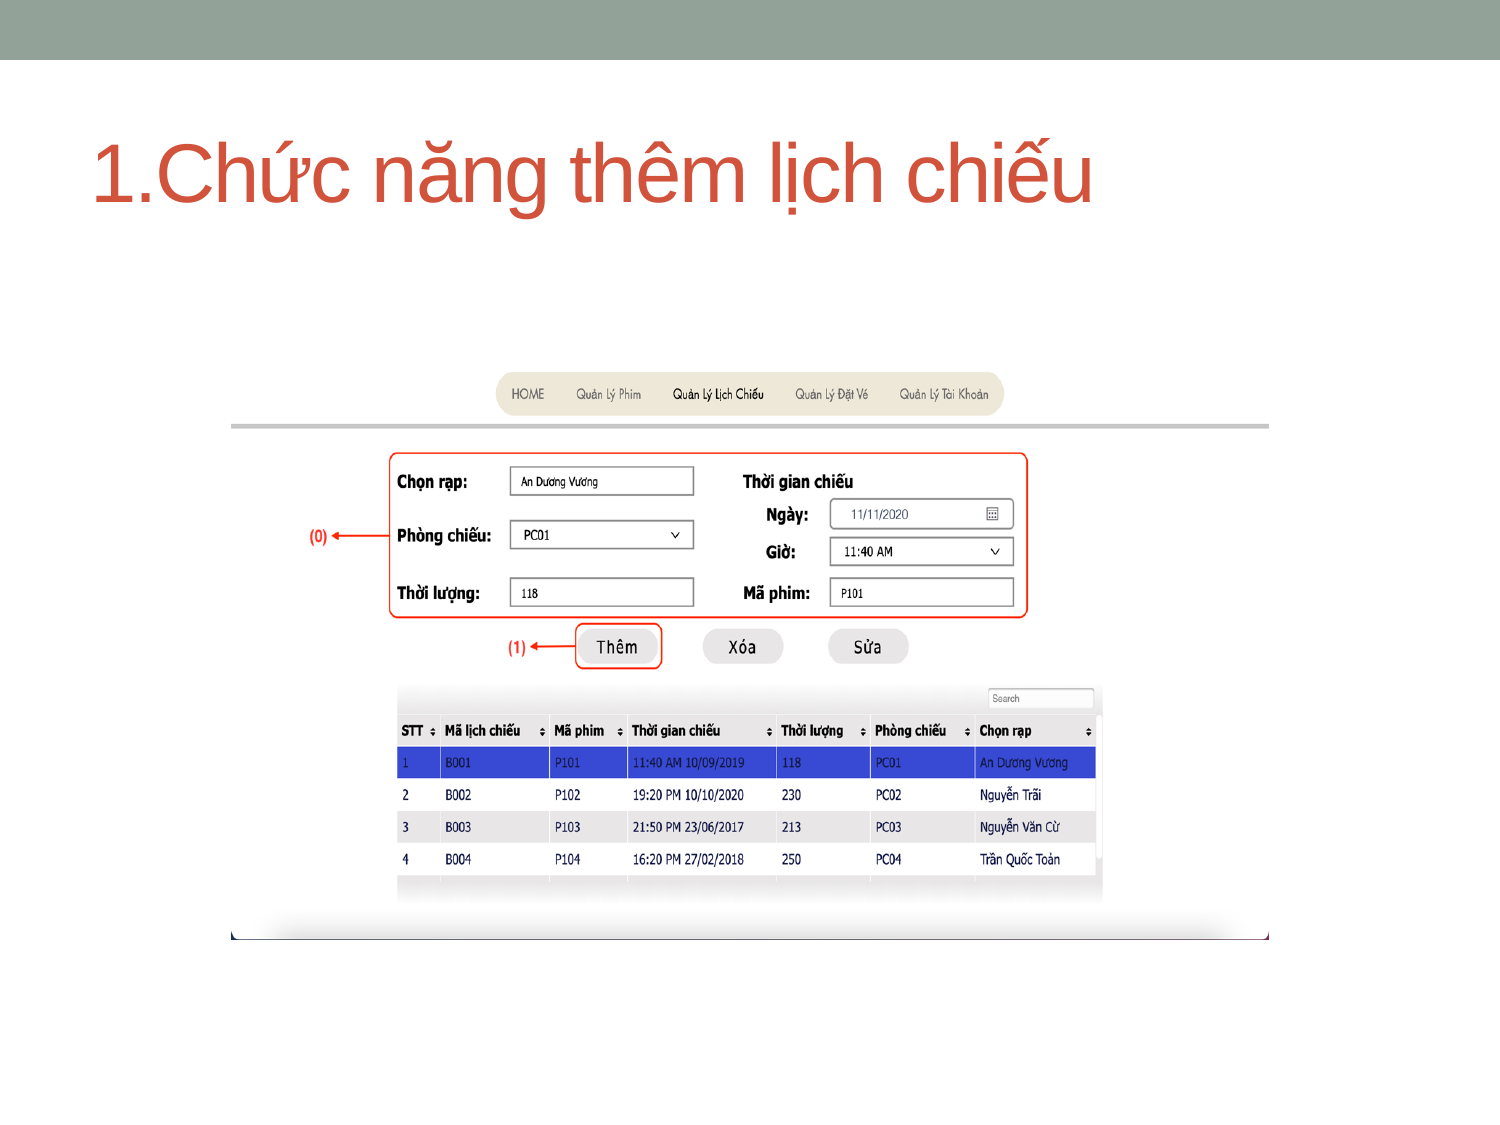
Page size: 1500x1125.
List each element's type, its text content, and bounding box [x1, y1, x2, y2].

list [231, 358, 1269, 940]
title 1.Chức năng thêm lịch chiếu [75, 87, 1425, 250]
